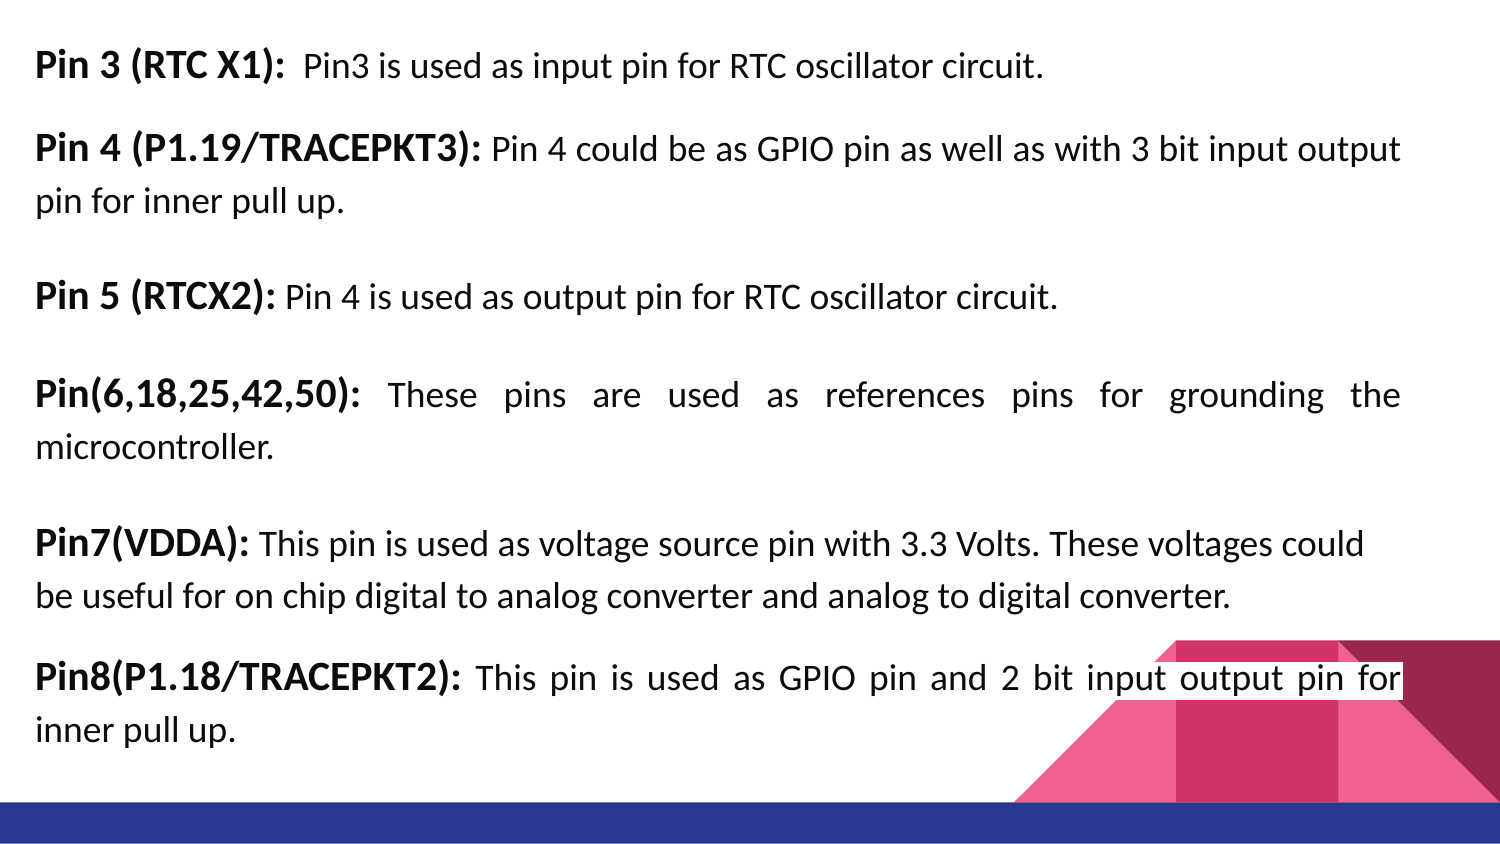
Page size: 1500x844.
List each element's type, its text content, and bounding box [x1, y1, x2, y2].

list Pin 3 (RTC X1): Pin3 is used as input pin for RTC oscillator circuit. Pin 4 (P1.19/TRACEPKT3): Pin 4 could be as GPIO pin as well as with 3 bit input output pin for inner pull up. Pin 5 (RTCX2): Pin 4 is used as output pin for RTC oscillator circuit. Pin(6,18,25,42,50): These pins are used as references pins for grounding the microcontroller. Pin7(VDDA): This pin is used as voltage source pin with 3.3 Volts. These voltages could be useful for on chip digital to analog converter and analog to digital converter. Pin8(P1.18/TRACEPKT2): This pin is used as GPIO pin and 2 bit input output pin for inner pull up. [19, 14, 1418, 794]
